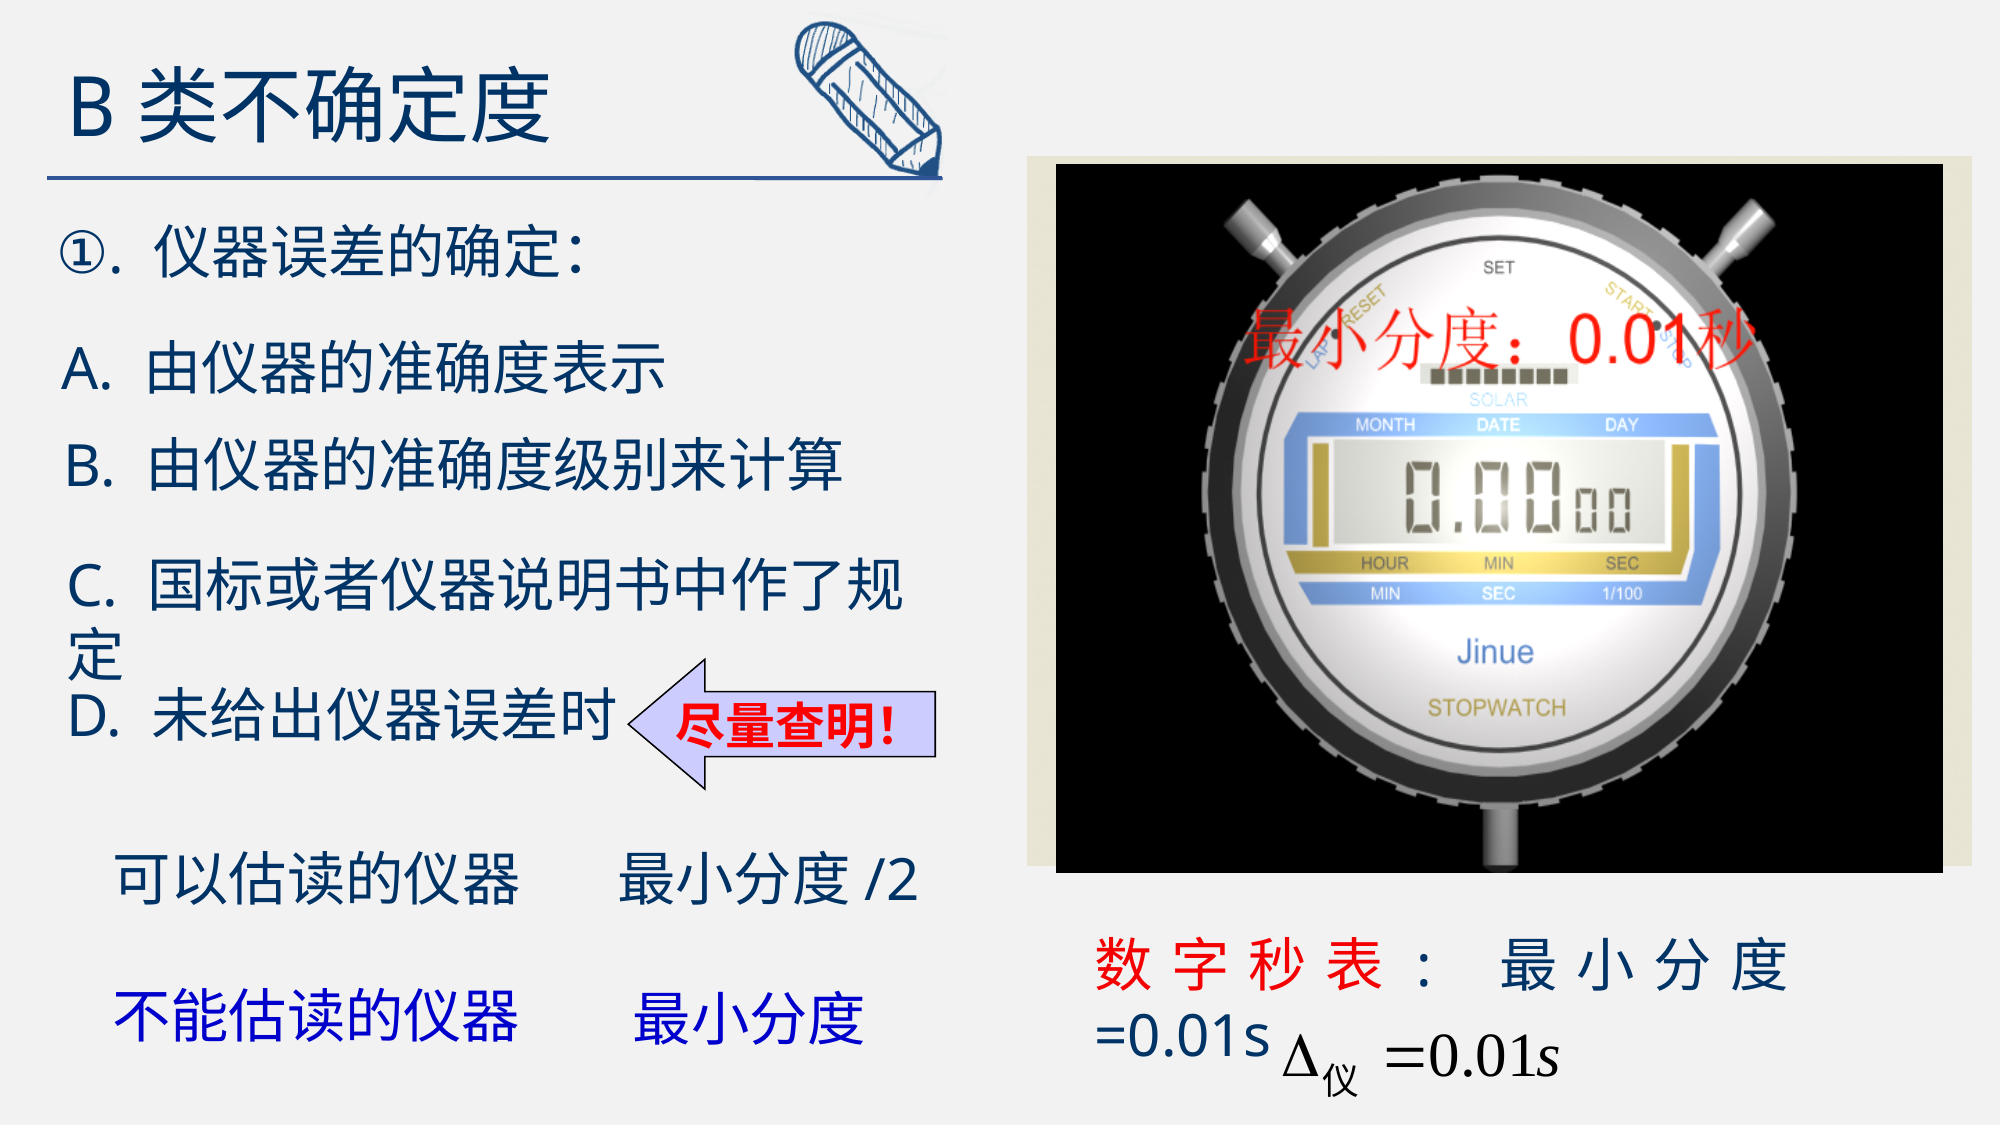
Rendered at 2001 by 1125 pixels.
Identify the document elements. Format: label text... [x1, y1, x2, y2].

text_box 尽量查明！ [628, 696, 936, 790]
text_box 数字秒表: 最小分度=0.01s [1079, 921, 1818, 1076]
text_box B. 由仪器的准确度级别来计算 [48, 421, 912, 506]
text_box 最小分度 [618, 974, 919, 1060]
picture [1026, 156, 1973, 874]
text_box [46, 12, 948, 197]
text_box 可以估读的仪器 [97, 834, 548, 920]
text_box C. 国标或者仪器说明书中作了规定 [51, 540, 970, 696]
text_box D. 未给出仪器误差时 [51, 696, 664, 756]
text_box 不能估读的仪器 [97, 971, 586, 1057]
text_box 最小分度/2 [602, 834, 991, 919]
text_box A. 由仪器的准确度表示 [46, 323, 697, 409]
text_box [1271, 1013, 1572, 1114]
